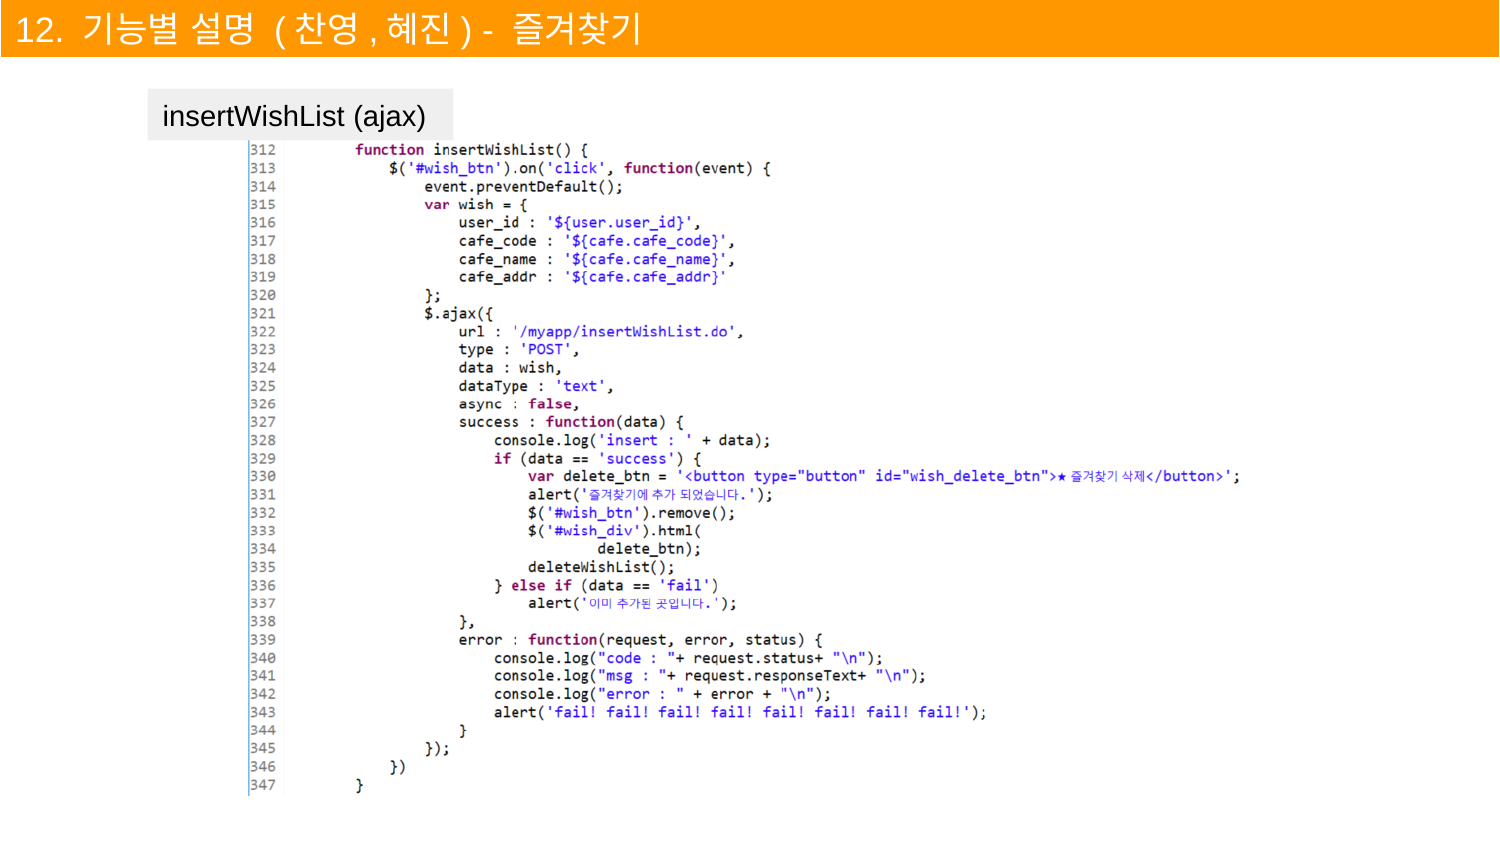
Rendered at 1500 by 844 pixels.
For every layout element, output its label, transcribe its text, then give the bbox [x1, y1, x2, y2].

text_box 12. 기능별 설명 (찬영,혜진) - 즐겨찾기 [0, 0, 1500, 58]
picture [248, 140, 1252, 797]
text_box insertWishList (ajax) [147, 88, 454, 141]
